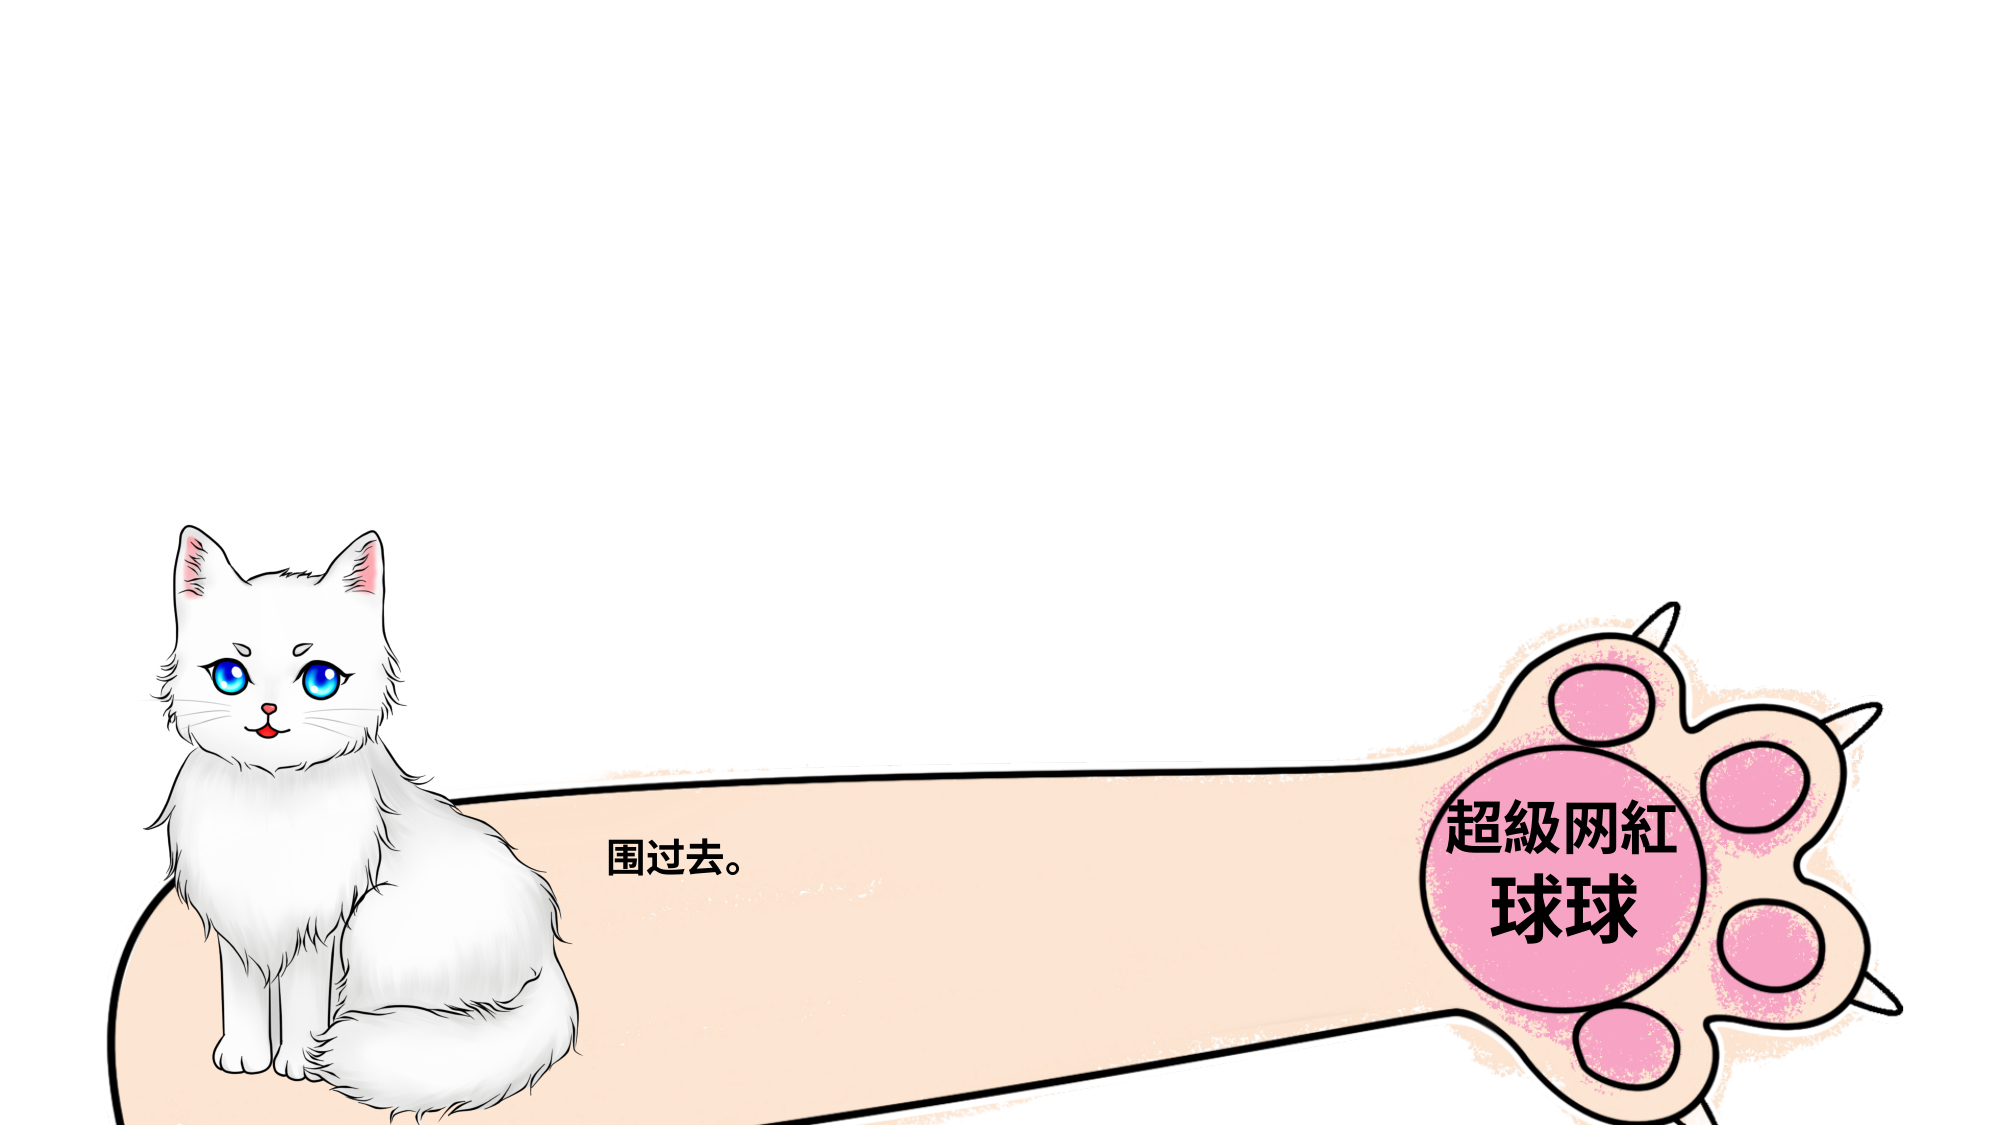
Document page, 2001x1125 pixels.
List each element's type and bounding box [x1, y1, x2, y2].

text_box [0, 469, 2000, 1125]
